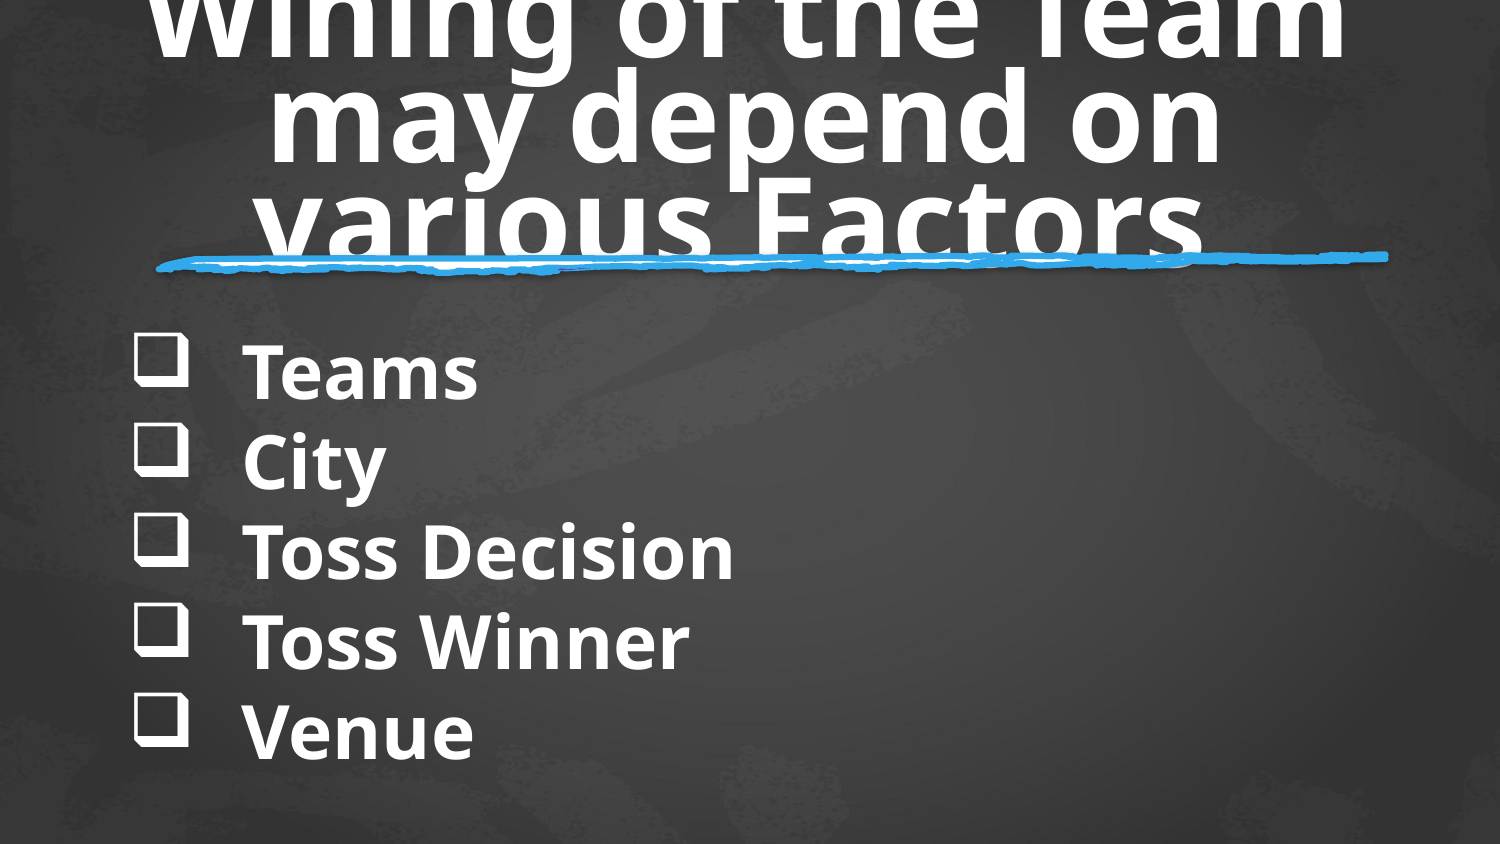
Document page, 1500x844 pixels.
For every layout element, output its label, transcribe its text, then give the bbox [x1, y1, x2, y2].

title Wining of the Team may depend on various Factors [35, 41, 1459, 372]
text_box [153, 254, 1386, 274]
picture [0, 0, 1500, 844]
subtitle Teams City Toss Decision Toss Winner Venue [113, 295, 1381, 803]
